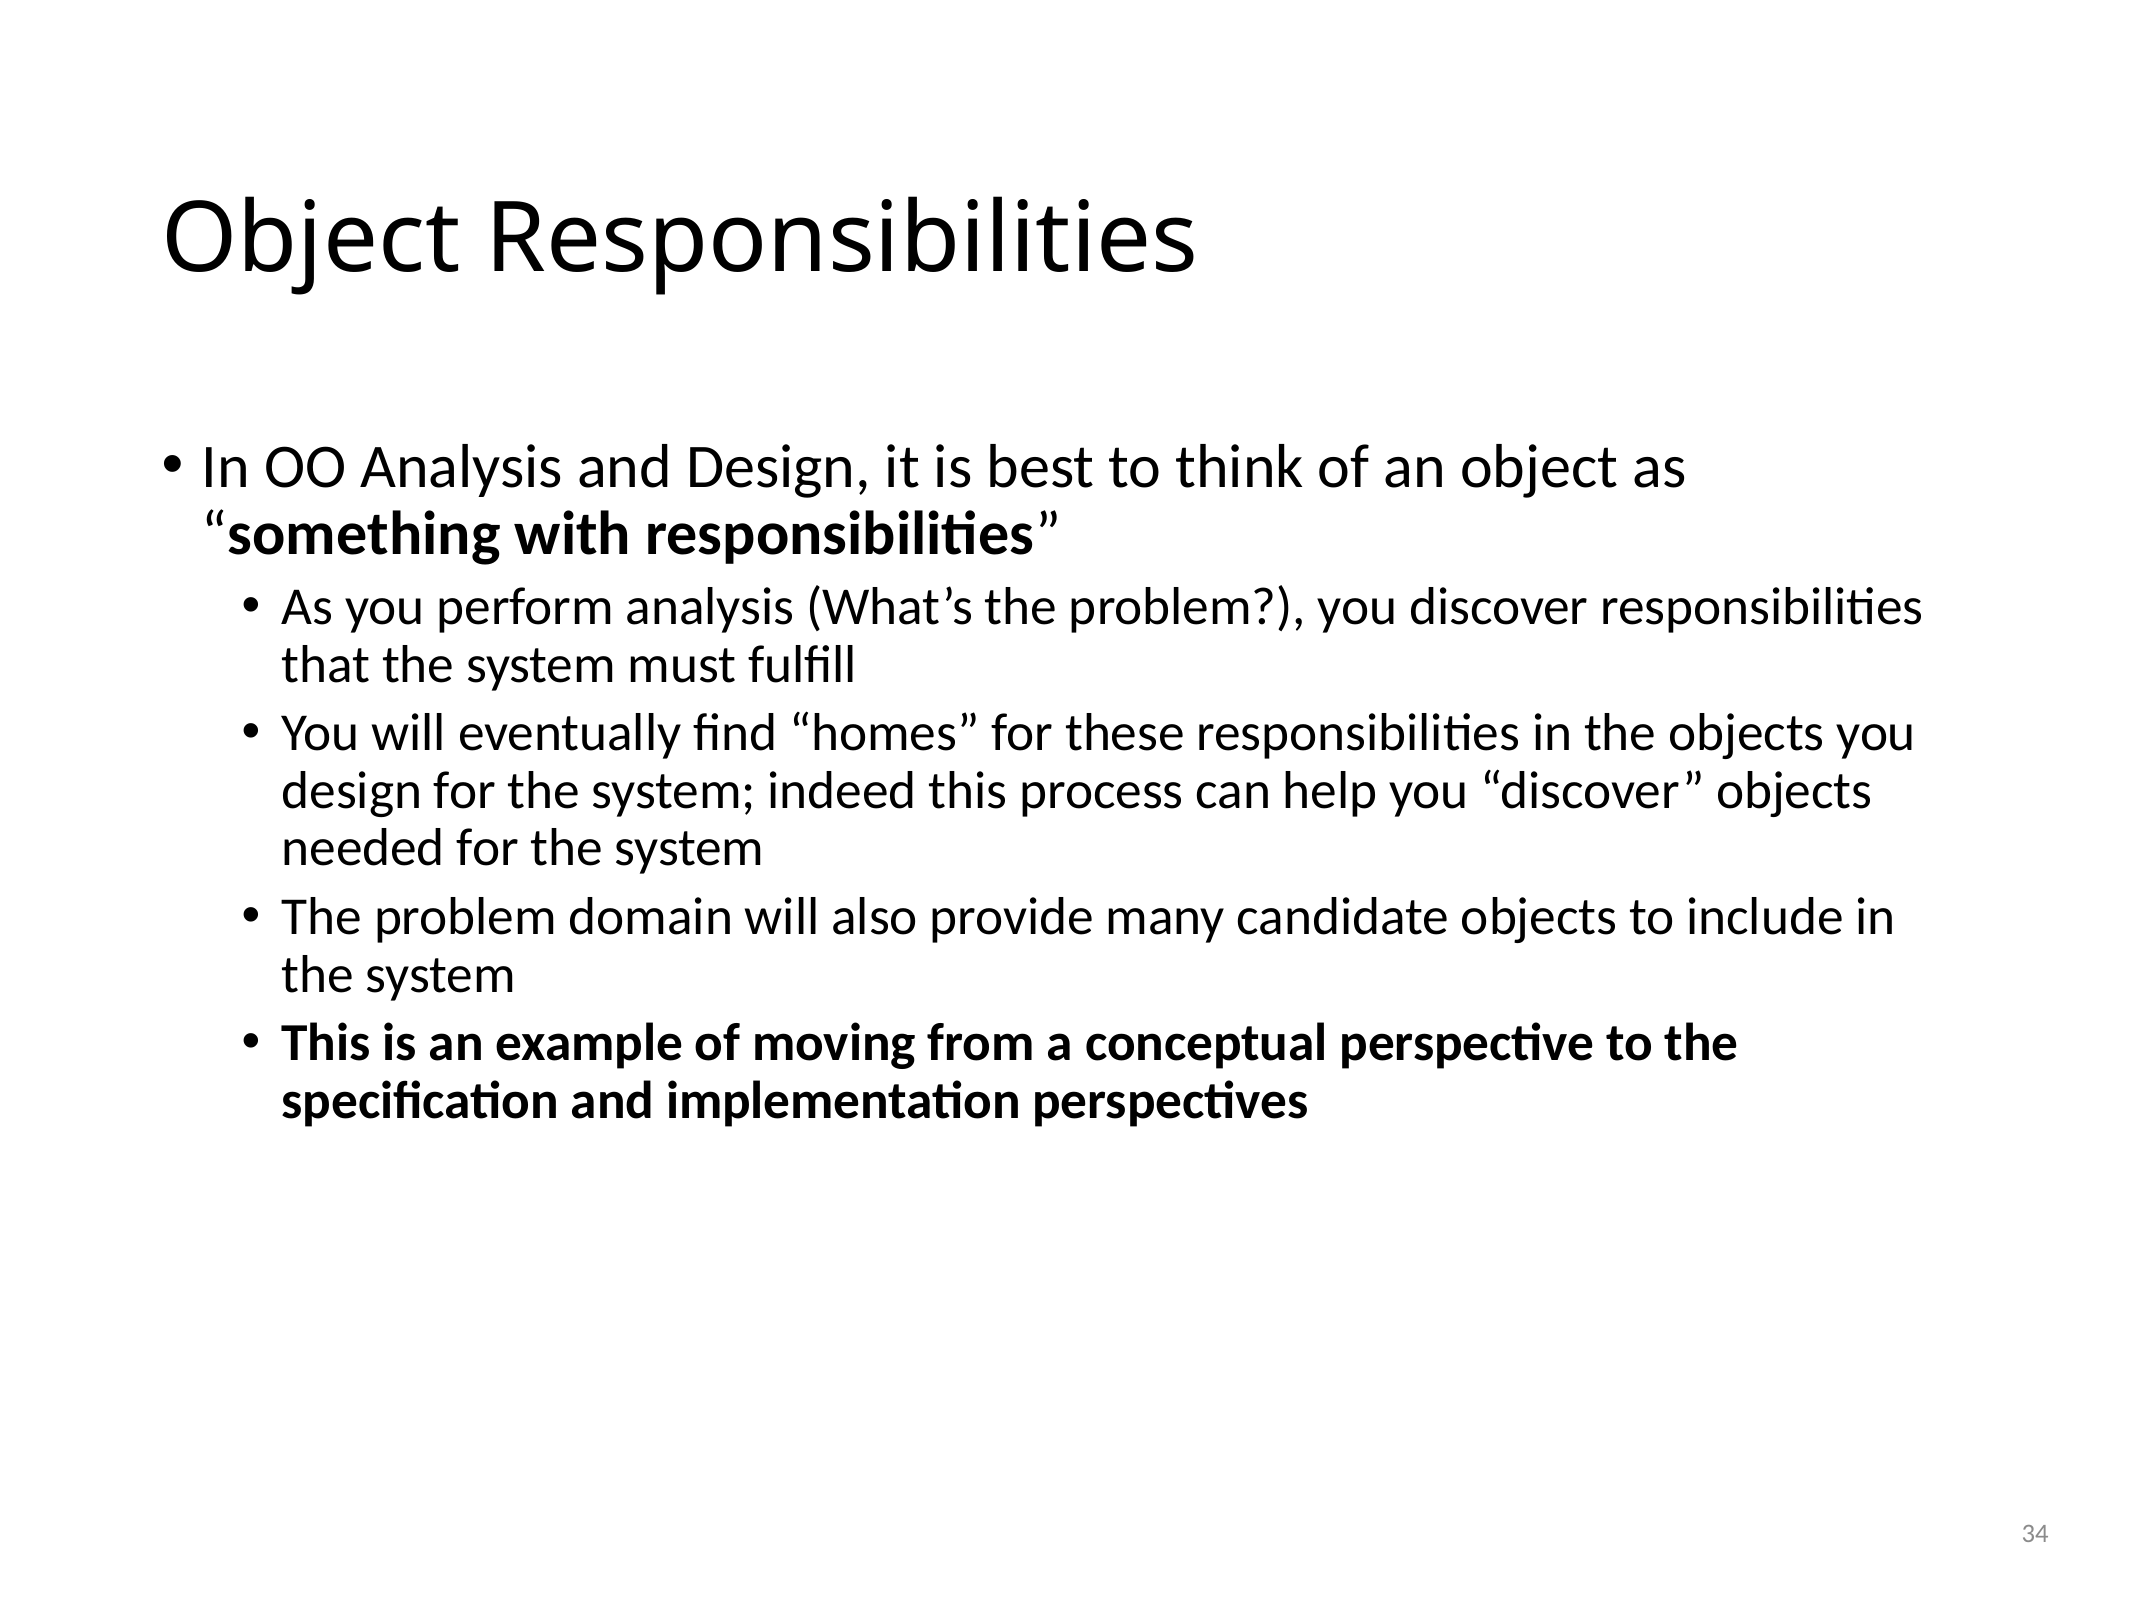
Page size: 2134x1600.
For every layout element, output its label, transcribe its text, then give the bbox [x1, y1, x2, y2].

list In OO Analysis and Design, it is best to think of an object as “something with responsibilities” As you perform analysis (What’s the problem?), you discover responsibilities that the system must fulfill You will eventually find “homes” for these responsibilities in the objects you design for the system; indeed this process can help you “discover” objects needed for the system The problem domain will also provide many candidate objects to include in the system This is an example of moving from a conceptual perspective to the specification and implementation perspectives [146, 425, 1987, 1442]
title Object Responsibilities [146, 85, 1987, 395]
slide_number 34 [1986, 1508, 2064, 1555]
